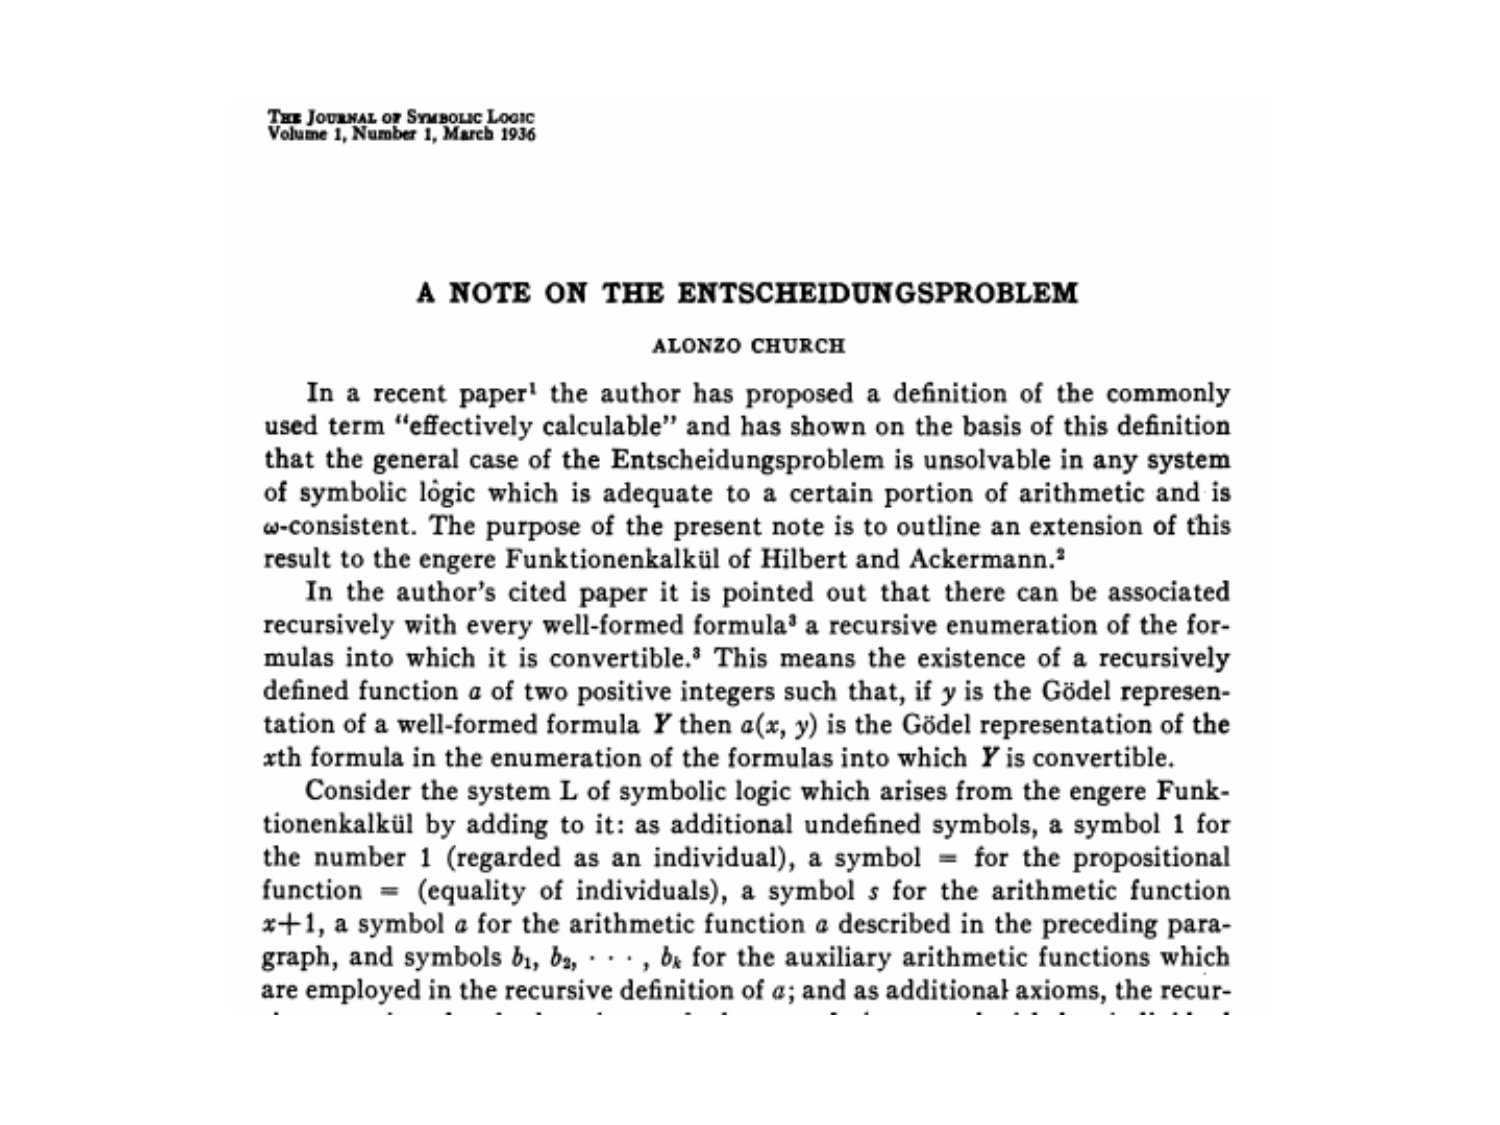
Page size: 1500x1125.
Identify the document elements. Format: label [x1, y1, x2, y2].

picture [230, 97, 1269, 1015]
